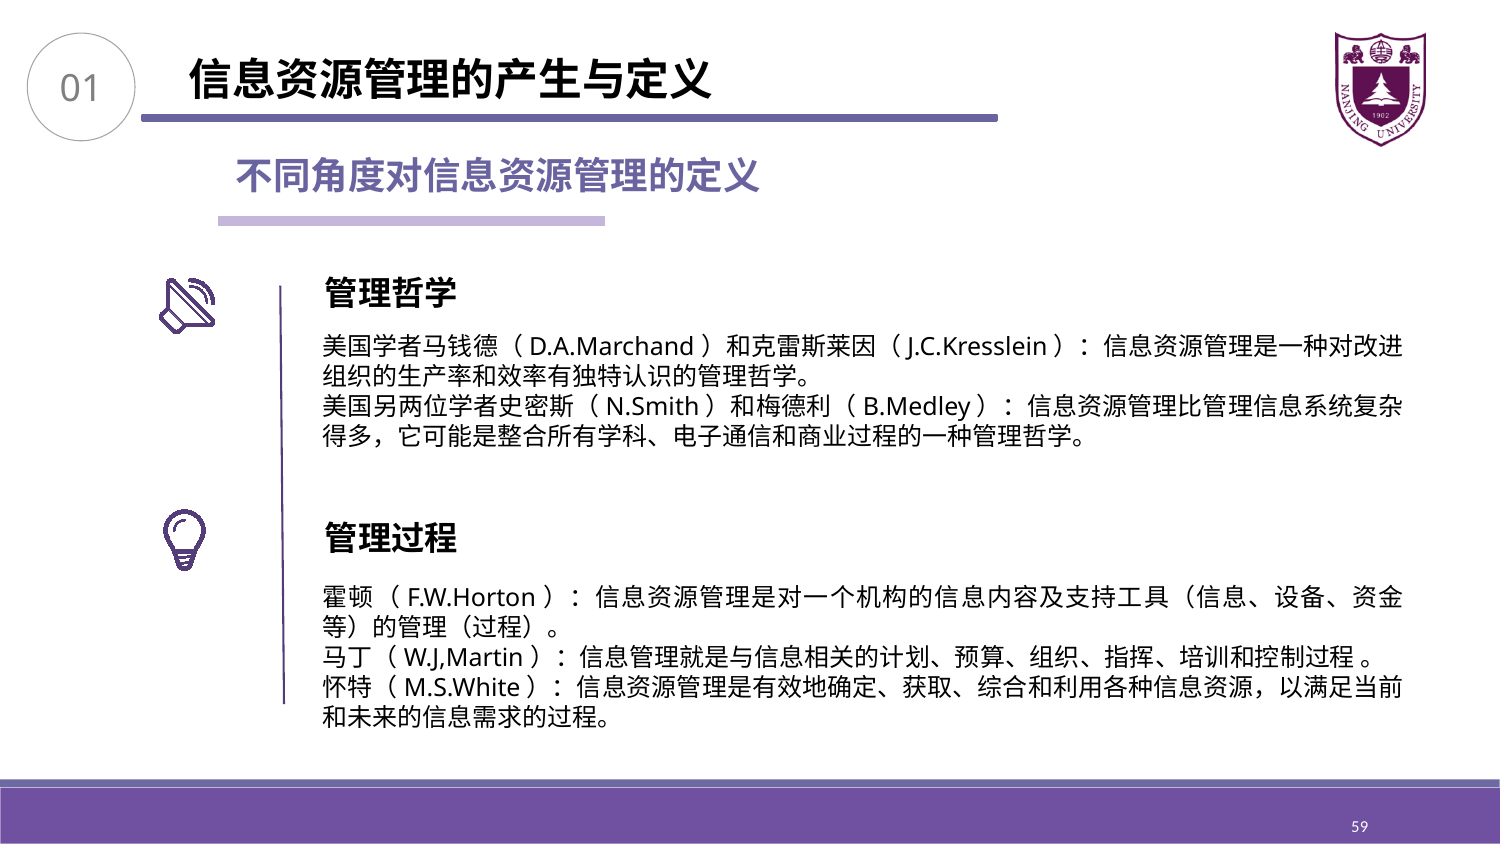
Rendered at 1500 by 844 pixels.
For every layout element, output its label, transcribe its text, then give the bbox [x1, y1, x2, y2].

text_box 信息资源管理的产生与定义 [177, 46, 725, 111]
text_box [279, 284, 285, 705]
slide_number 59 [1218, 803, 1380, 844]
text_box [163, 509, 206, 572]
text_box 管理哲学 [310, 264, 481, 319]
text_box 霍顿（F.W.Horton）：信息资源管理是对一个机构的信息内容及支持工具（信息、设备、资金等）的管理（过程）。 马丁（W.J,Martin）：信息管理就是与信息相关的计划、预算、组织、指挥、培训和控制过程 。 怀特（M.S.White）：信息资源管理是有效地确定、获取、综合和利用各种信息资源，以满足当前和未来的信息需求的过程。 [307, 574, 1419, 739]
picture [1334, 31, 1427, 147]
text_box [158, 277, 216, 335]
text_box 美国学者马钱德（D.A.Marchand）和克雷斯莱因（J.C.Kresslein）：信息资源管理是一种对改进组织的生产率和效率有独特认识的管理哲学。 美国另两位学者史密斯（N.Smith）和梅德利（B.Medley）：信息资源管理比管理信息系统复杂得多，它可能是整合所有学科、电子通信和商业过程的一种管理哲学。 [307, 323, 1419, 458]
text_box [141, 114, 998, 122]
text_box 不同角度对信息资源管理的定义 [220, 144, 776, 205]
text_box 管理过程 [310, 509, 481, 565]
text_box 01 [25, 31, 137, 143]
